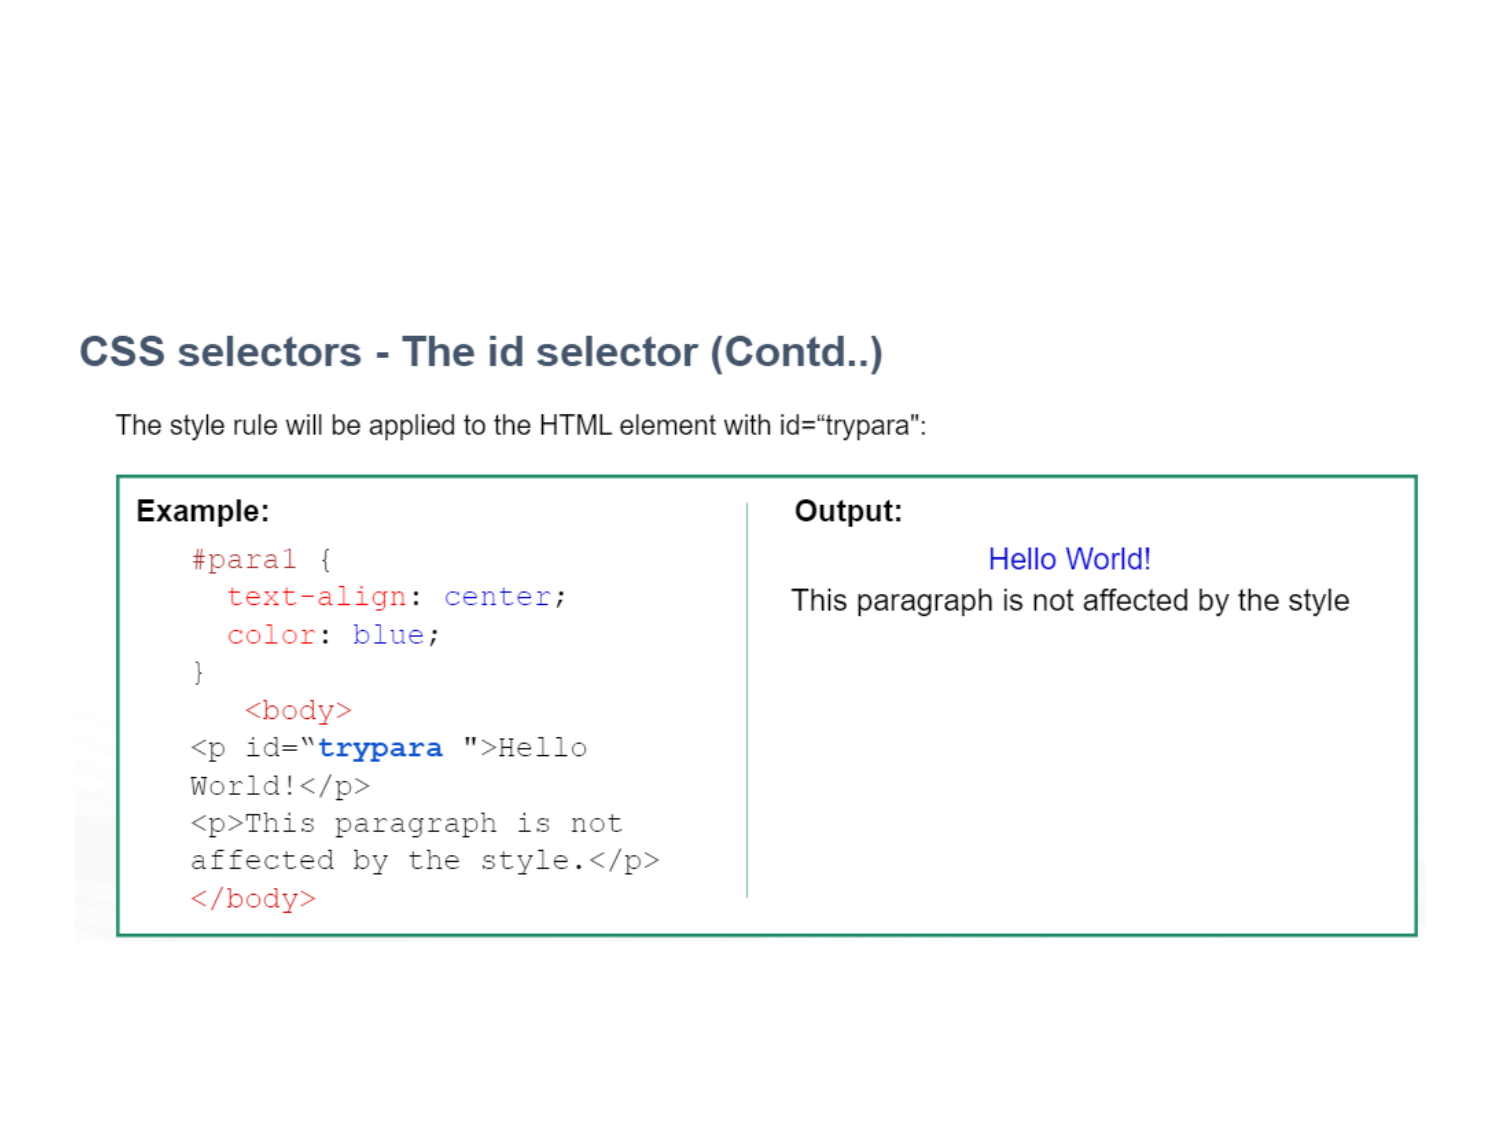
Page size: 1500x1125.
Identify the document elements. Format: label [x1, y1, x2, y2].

list [74, 325, 1426, 943]
